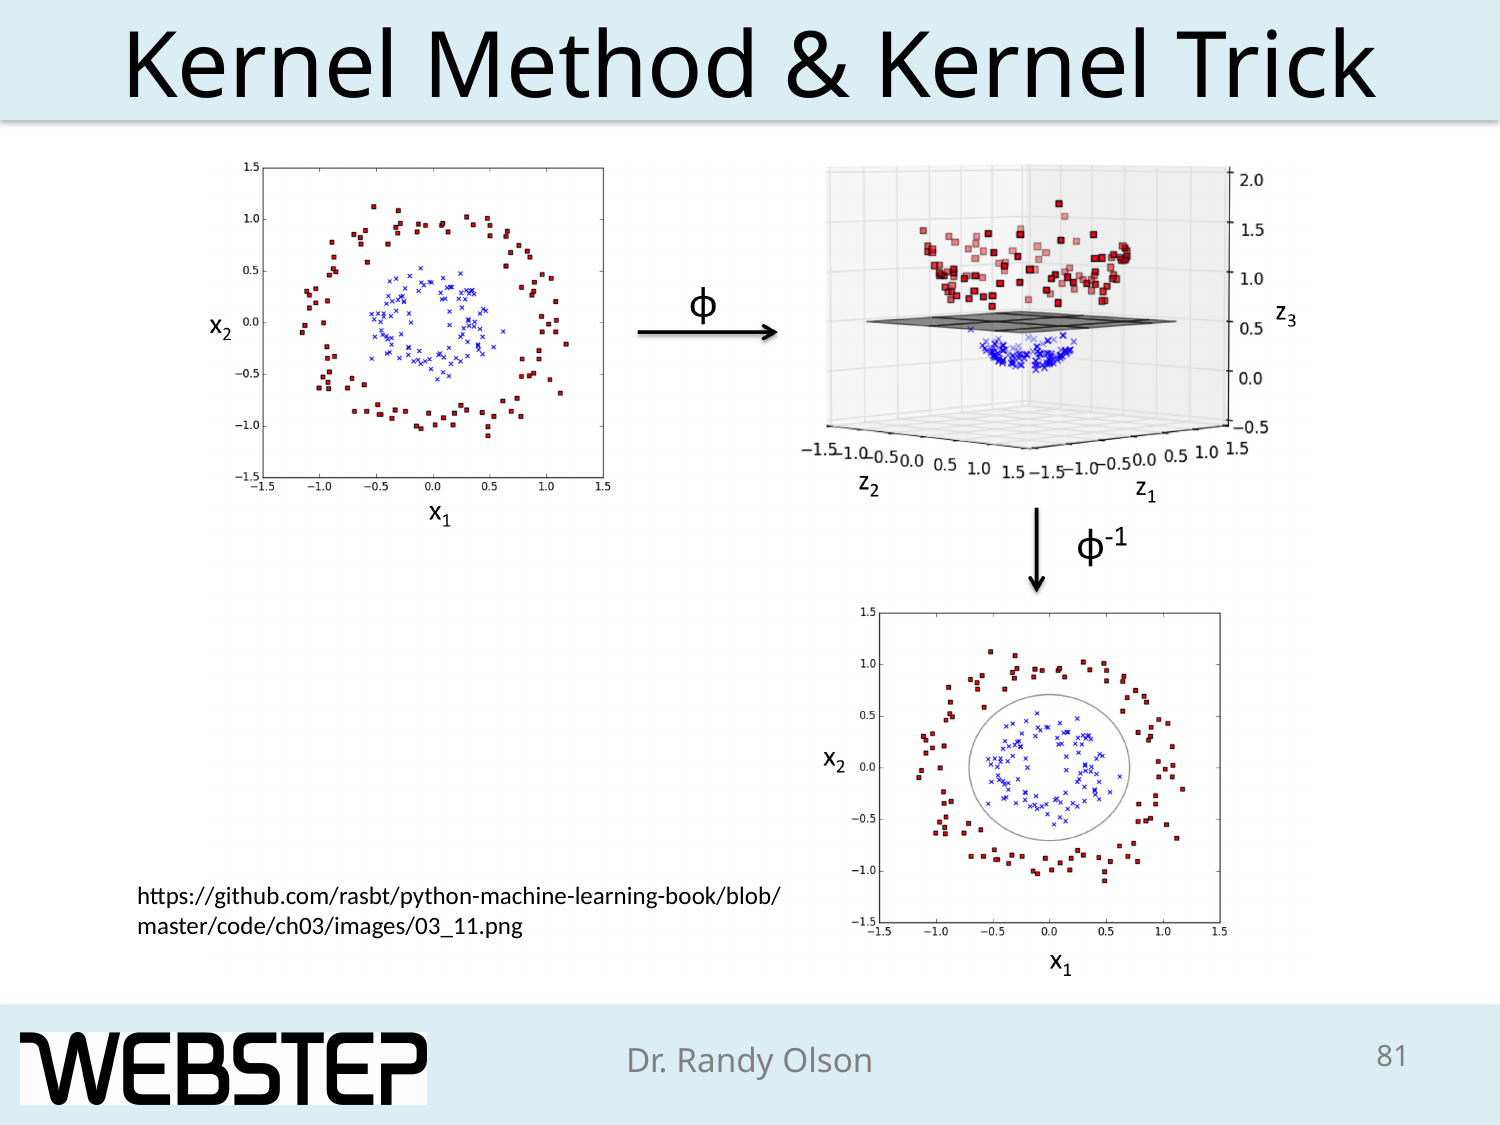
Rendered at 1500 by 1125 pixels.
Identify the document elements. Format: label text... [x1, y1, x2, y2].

picture [203, 154, 1313, 981]
text_box https://github.com/rasbt/python-machine-learning-book/blob/master/code/ch03/images/03_11.png [122, 872, 198, 947]
picture [20, 1032, 427, 1105]
slide_number 81 [1310, 1026, 1425, 1088]
title Kernel Method & Kernel Trick [75, 0, 1425, 155]
